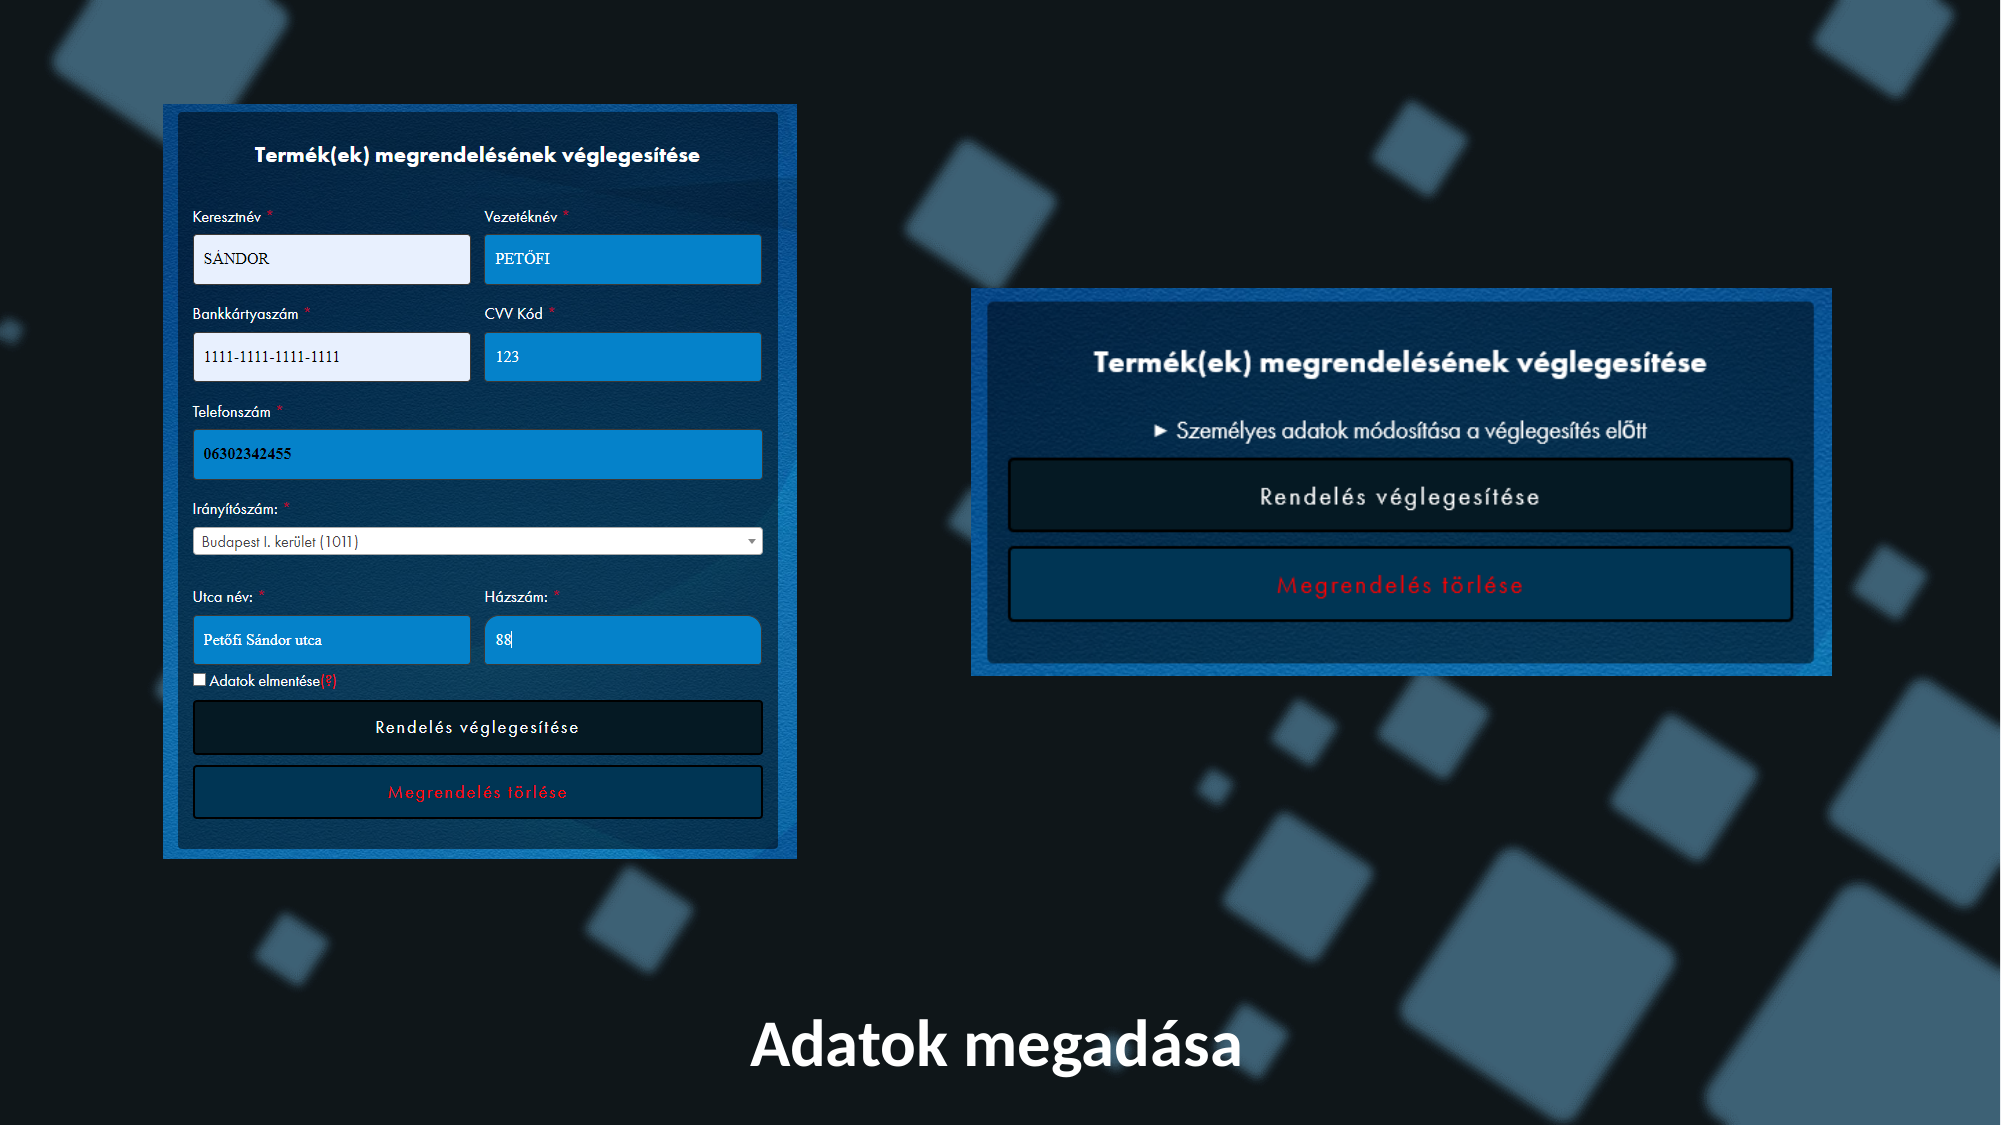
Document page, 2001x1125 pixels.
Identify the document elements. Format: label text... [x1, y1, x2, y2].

text_box Adatok megadása [38, 992, 1956, 1088]
picture [0, 0, 2001, 1125]
